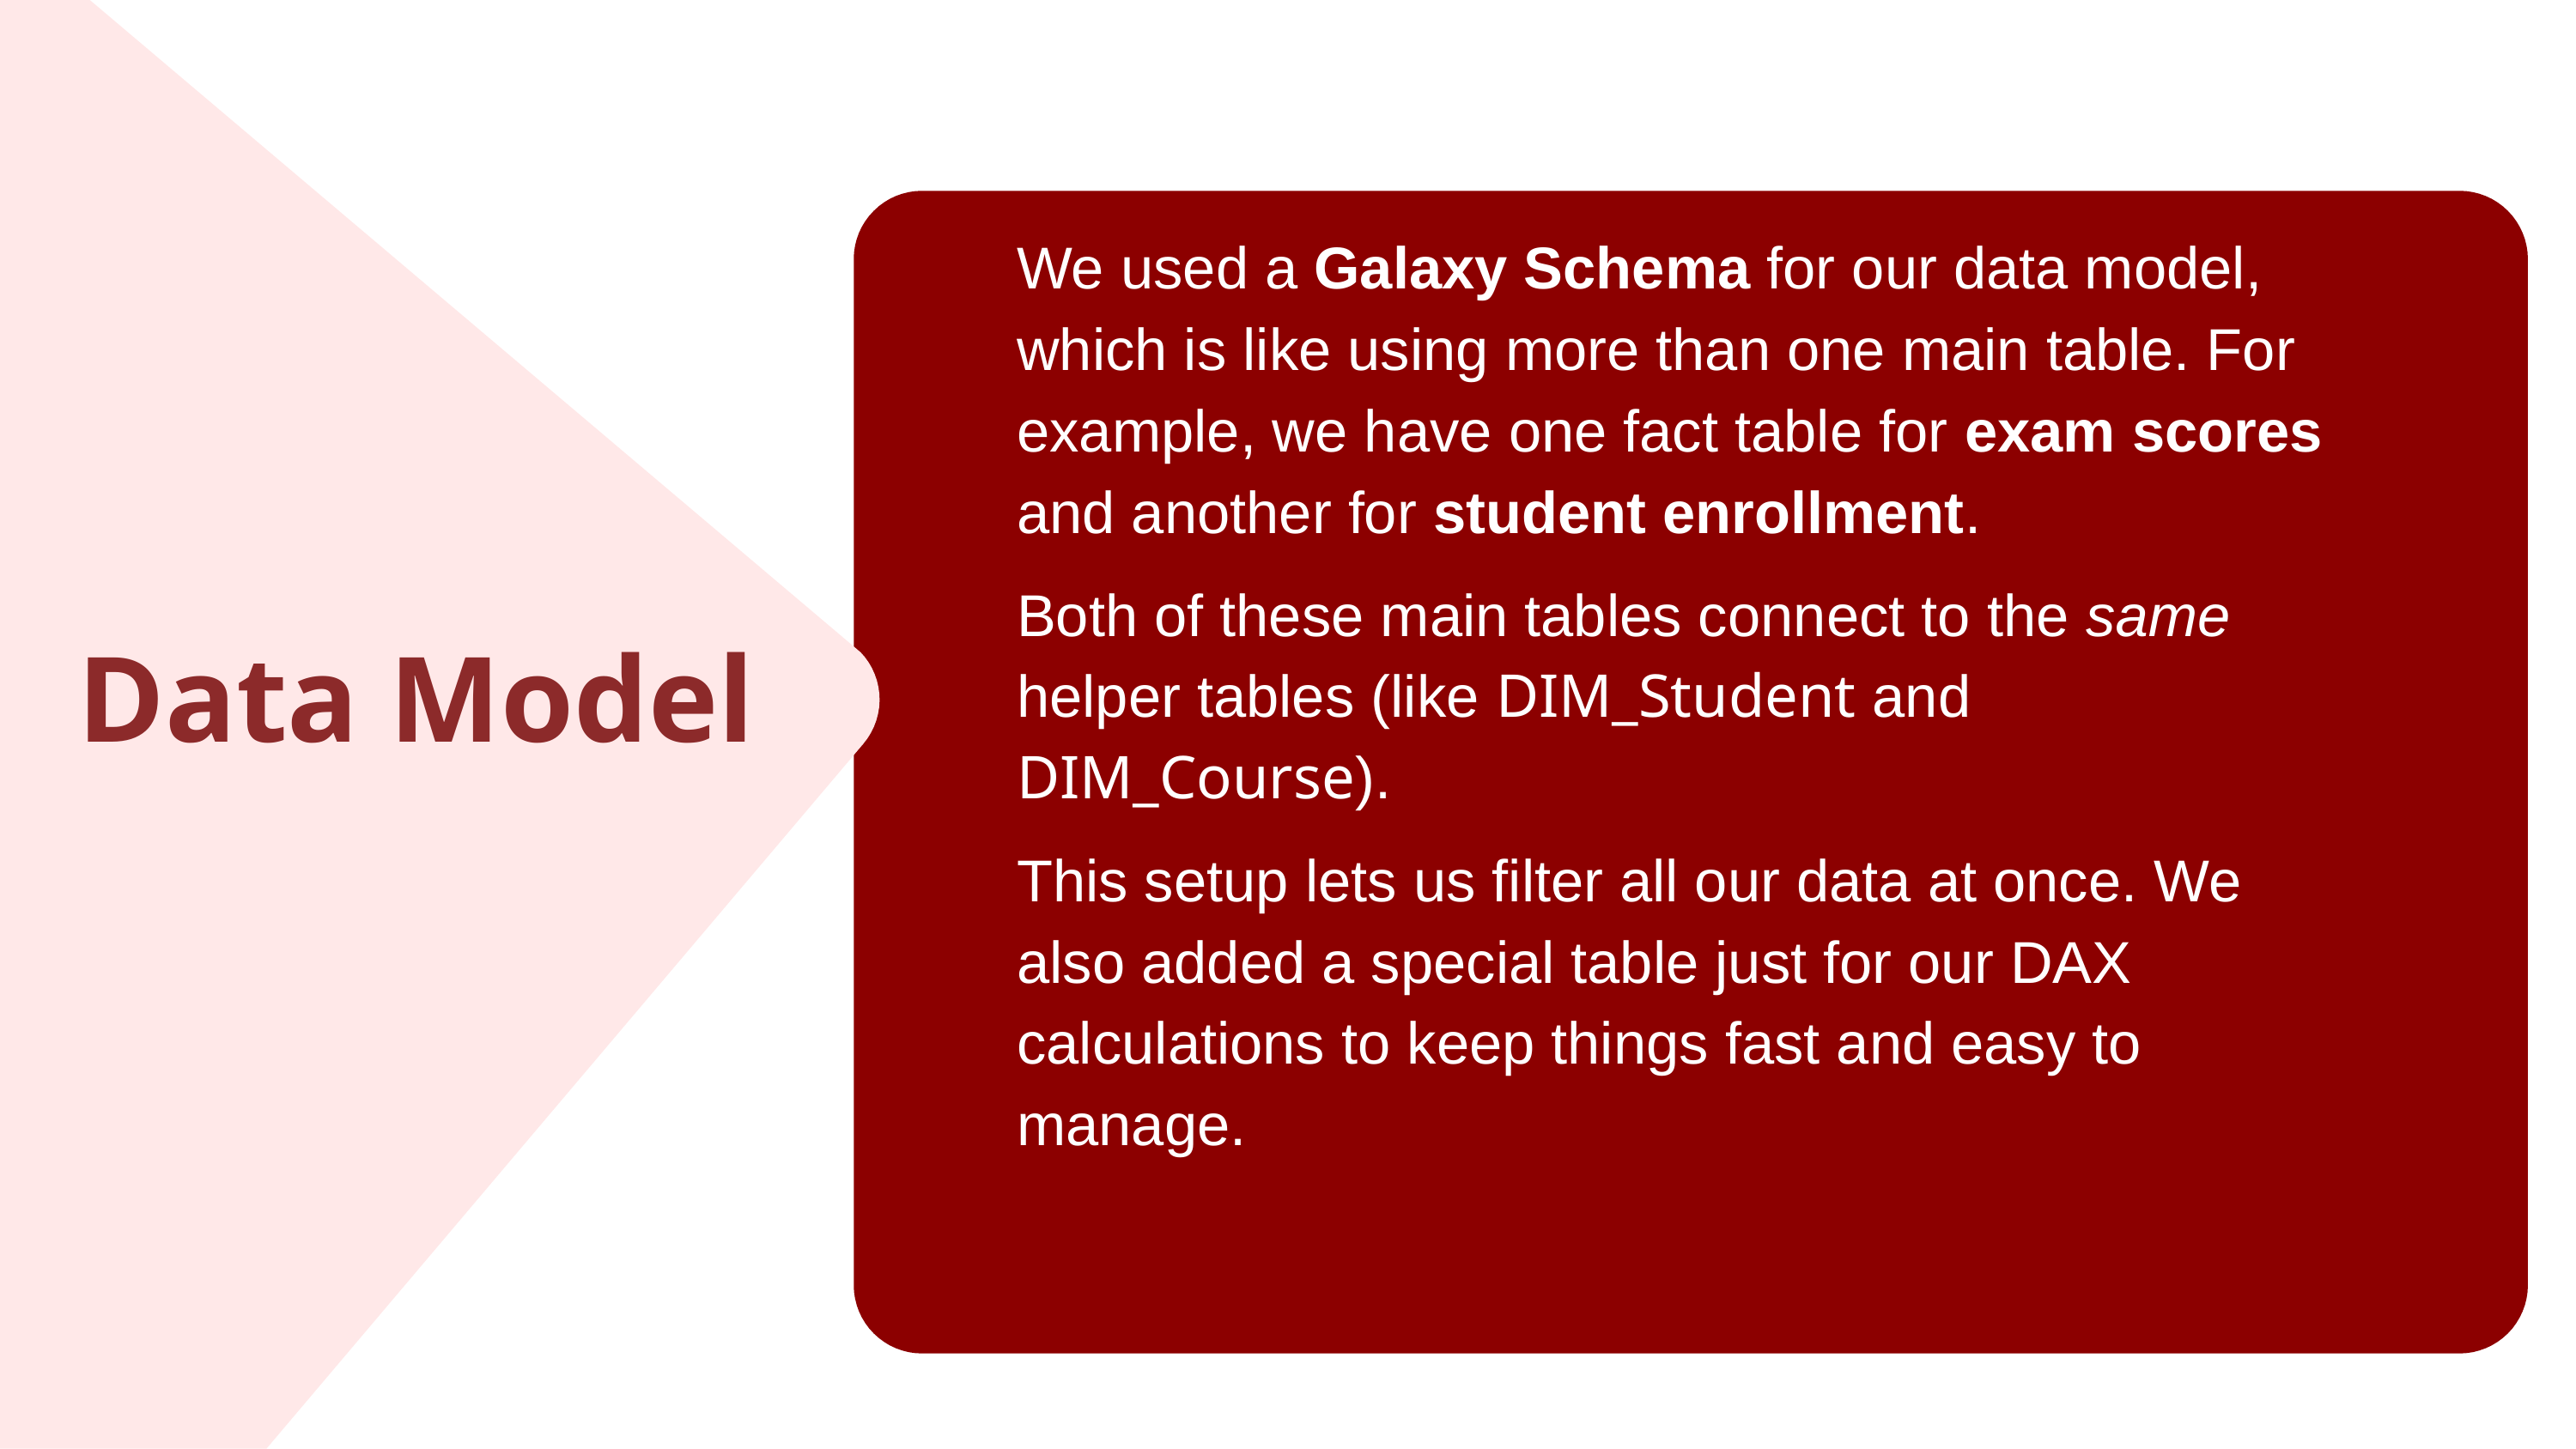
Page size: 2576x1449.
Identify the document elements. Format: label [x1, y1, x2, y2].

text_box [0, 0, 2529, 1449]
